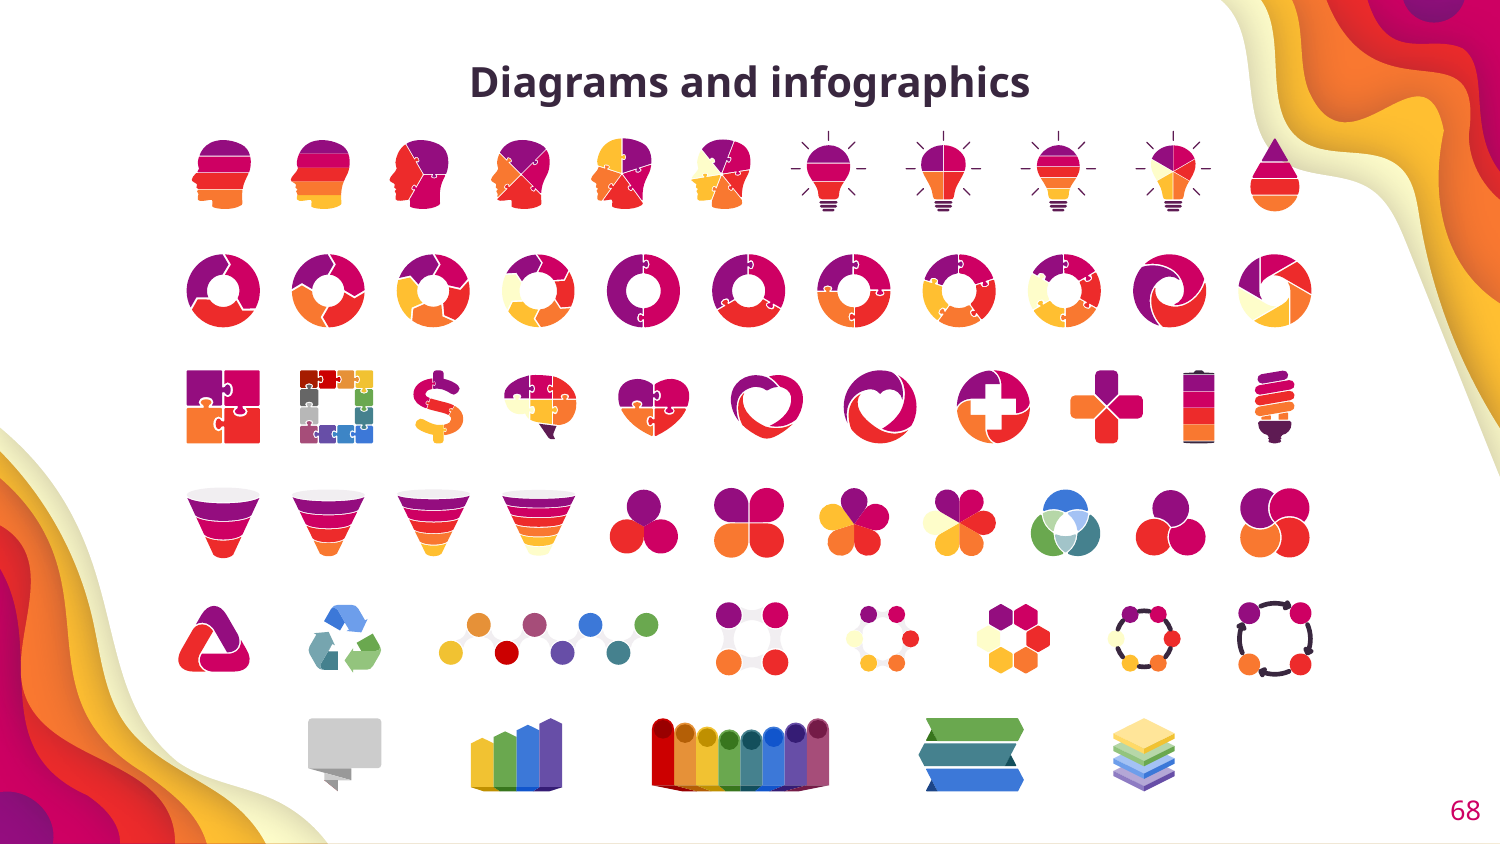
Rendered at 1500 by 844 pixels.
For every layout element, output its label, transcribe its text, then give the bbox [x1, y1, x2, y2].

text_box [918, 717, 1025, 792]
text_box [1027, 254, 1102, 328]
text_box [1238, 253, 1312, 328]
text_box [291, 254, 365, 328]
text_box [817, 253, 891, 328]
slide_number 68 [1391, 779, 1482, 844]
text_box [490, 137, 552, 212]
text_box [616, 377, 691, 437]
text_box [1107, 605, 1181, 672]
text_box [501, 253, 576, 328]
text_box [396, 254, 470, 328]
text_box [308, 604, 382, 673]
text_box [590, 137, 653, 212]
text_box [396, 489, 471, 557]
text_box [186, 370, 260, 444]
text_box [438, 612, 659, 665]
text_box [186, 254, 261, 328]
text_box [712, 485, 786, 560]
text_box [730, 374, 804, 439]
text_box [290, 137, 351, 212]
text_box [501, 489, 576, 556]
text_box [1135, 130, 1212, 212]
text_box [1250, 137, 1300, 212]
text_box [1113, 717, 1175, 792]
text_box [1254, 369, 1296, 444]
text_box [1238, 487, 1312, 558]
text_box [1132, 254, 1207, 328]
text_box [922, 254, 996, 328]
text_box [711, 253, 786, 328]
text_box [470, 717, 563, 792]
title Diagrams and infographics [140, 40, 1360, 106]
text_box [1070, 370, 1144, 444]
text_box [503, 374, 577, 440]
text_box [186, 487, 260, 559]
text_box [1027, 489, 1102, 557]
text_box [606, 254, 681, 328]
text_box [307, 718, 382, 792]
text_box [817, 487, 891, 558]
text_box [413, 370, 464, 444]
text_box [1183, 370, 1215, 444]
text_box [1132, 489, 1207, 556]
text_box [790, 130, 867, 212]
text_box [956, 370, 1031, 444]
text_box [905, 130, 982, 212]
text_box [299, 370, 374, 444]
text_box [389, 137, 452, 212]
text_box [1020, 130, 1097, 212]
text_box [715, 601, 789, 676]
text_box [690, 137, 752, 212]
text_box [922, 487, 997, 559]
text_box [291, 489, 366, 557]
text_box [651, 717, 830, 792]
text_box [843, 370, 917, 444]
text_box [606, 489, 681, 557]
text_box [177, 605, 251, 672]
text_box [976, 603, 1051, 674]
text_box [845, 605, 920, 672]
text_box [1238, 601, 1312, 676]
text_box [191, 137, 252, 212]
